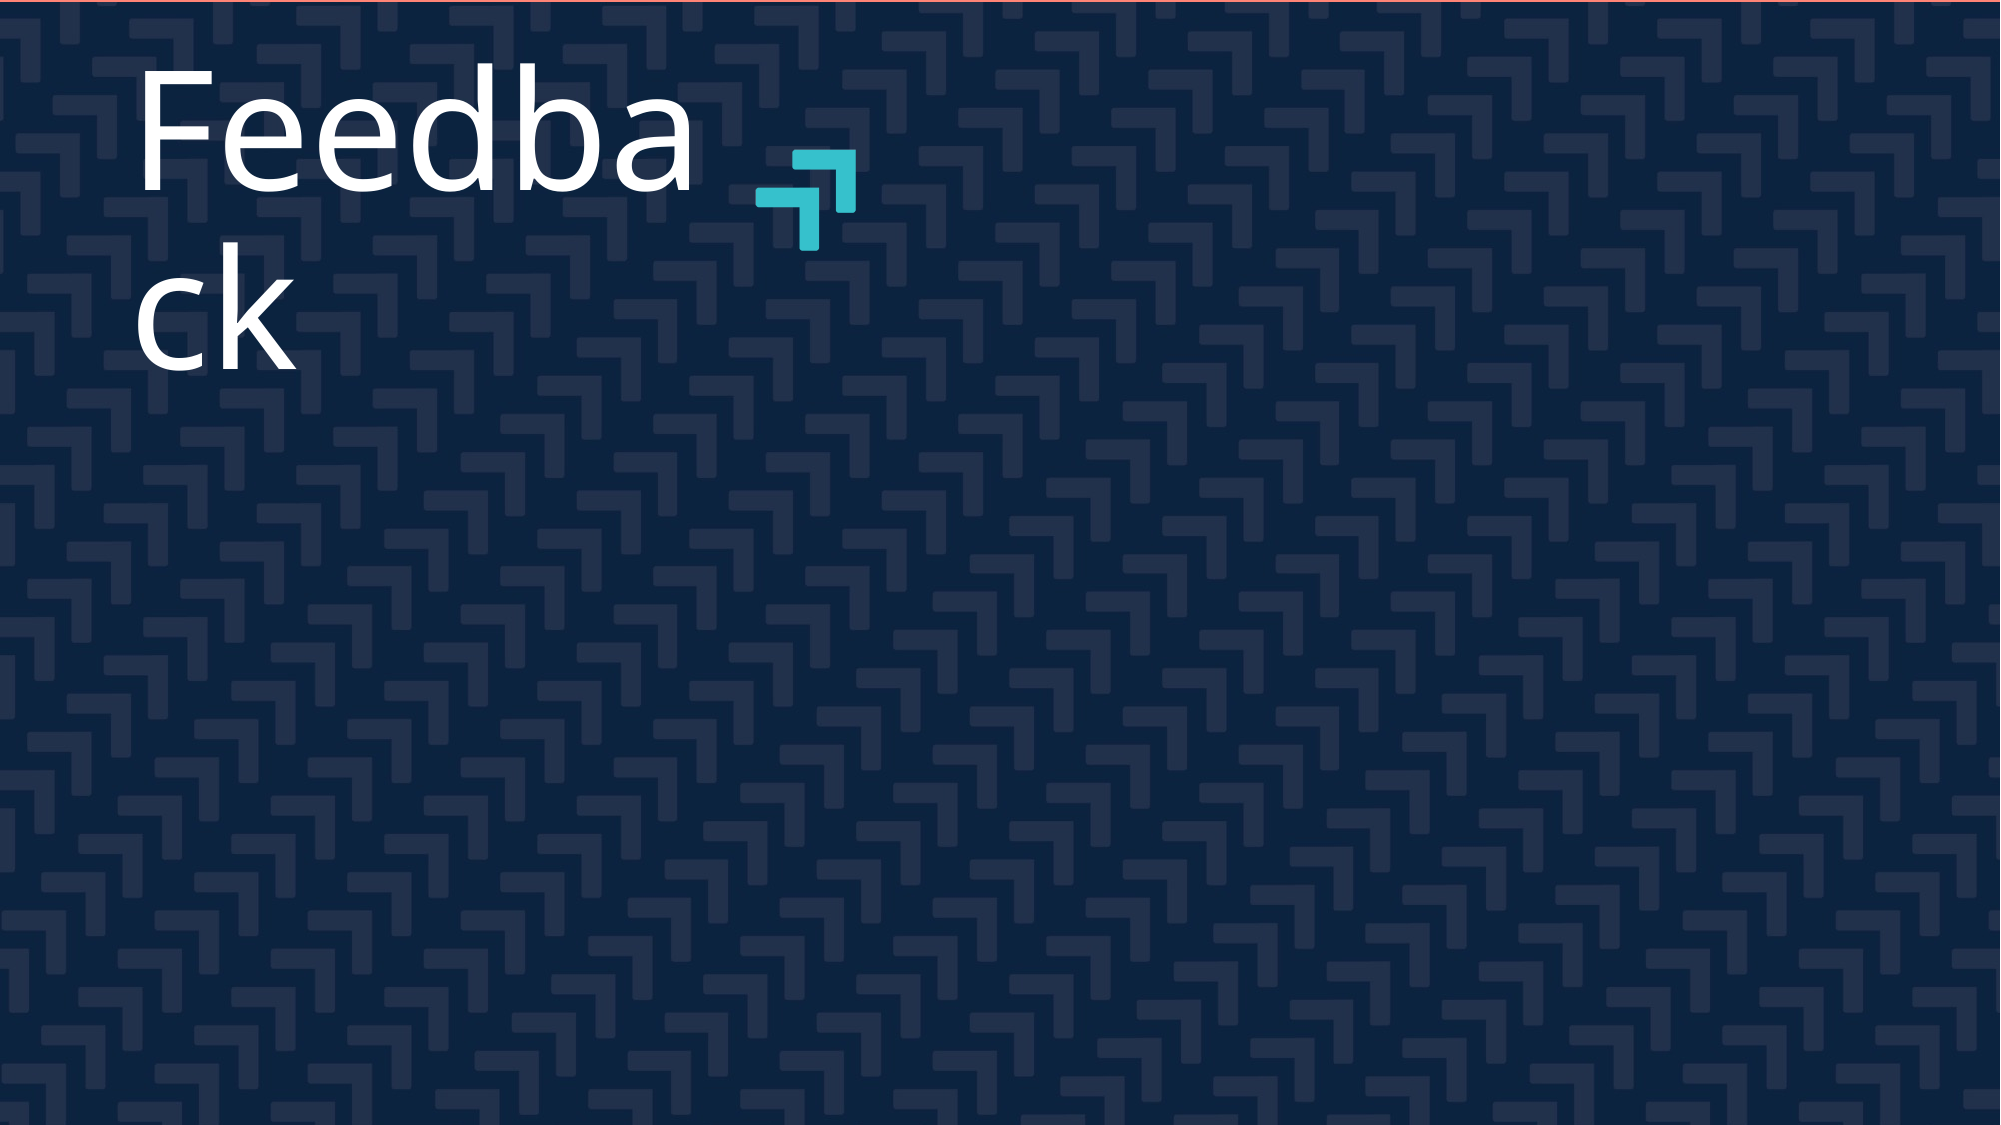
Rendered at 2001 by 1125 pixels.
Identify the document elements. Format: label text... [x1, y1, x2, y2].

title Feedback [114, 145, 860, 407]
picture [0, 2, 2000, 1125]
